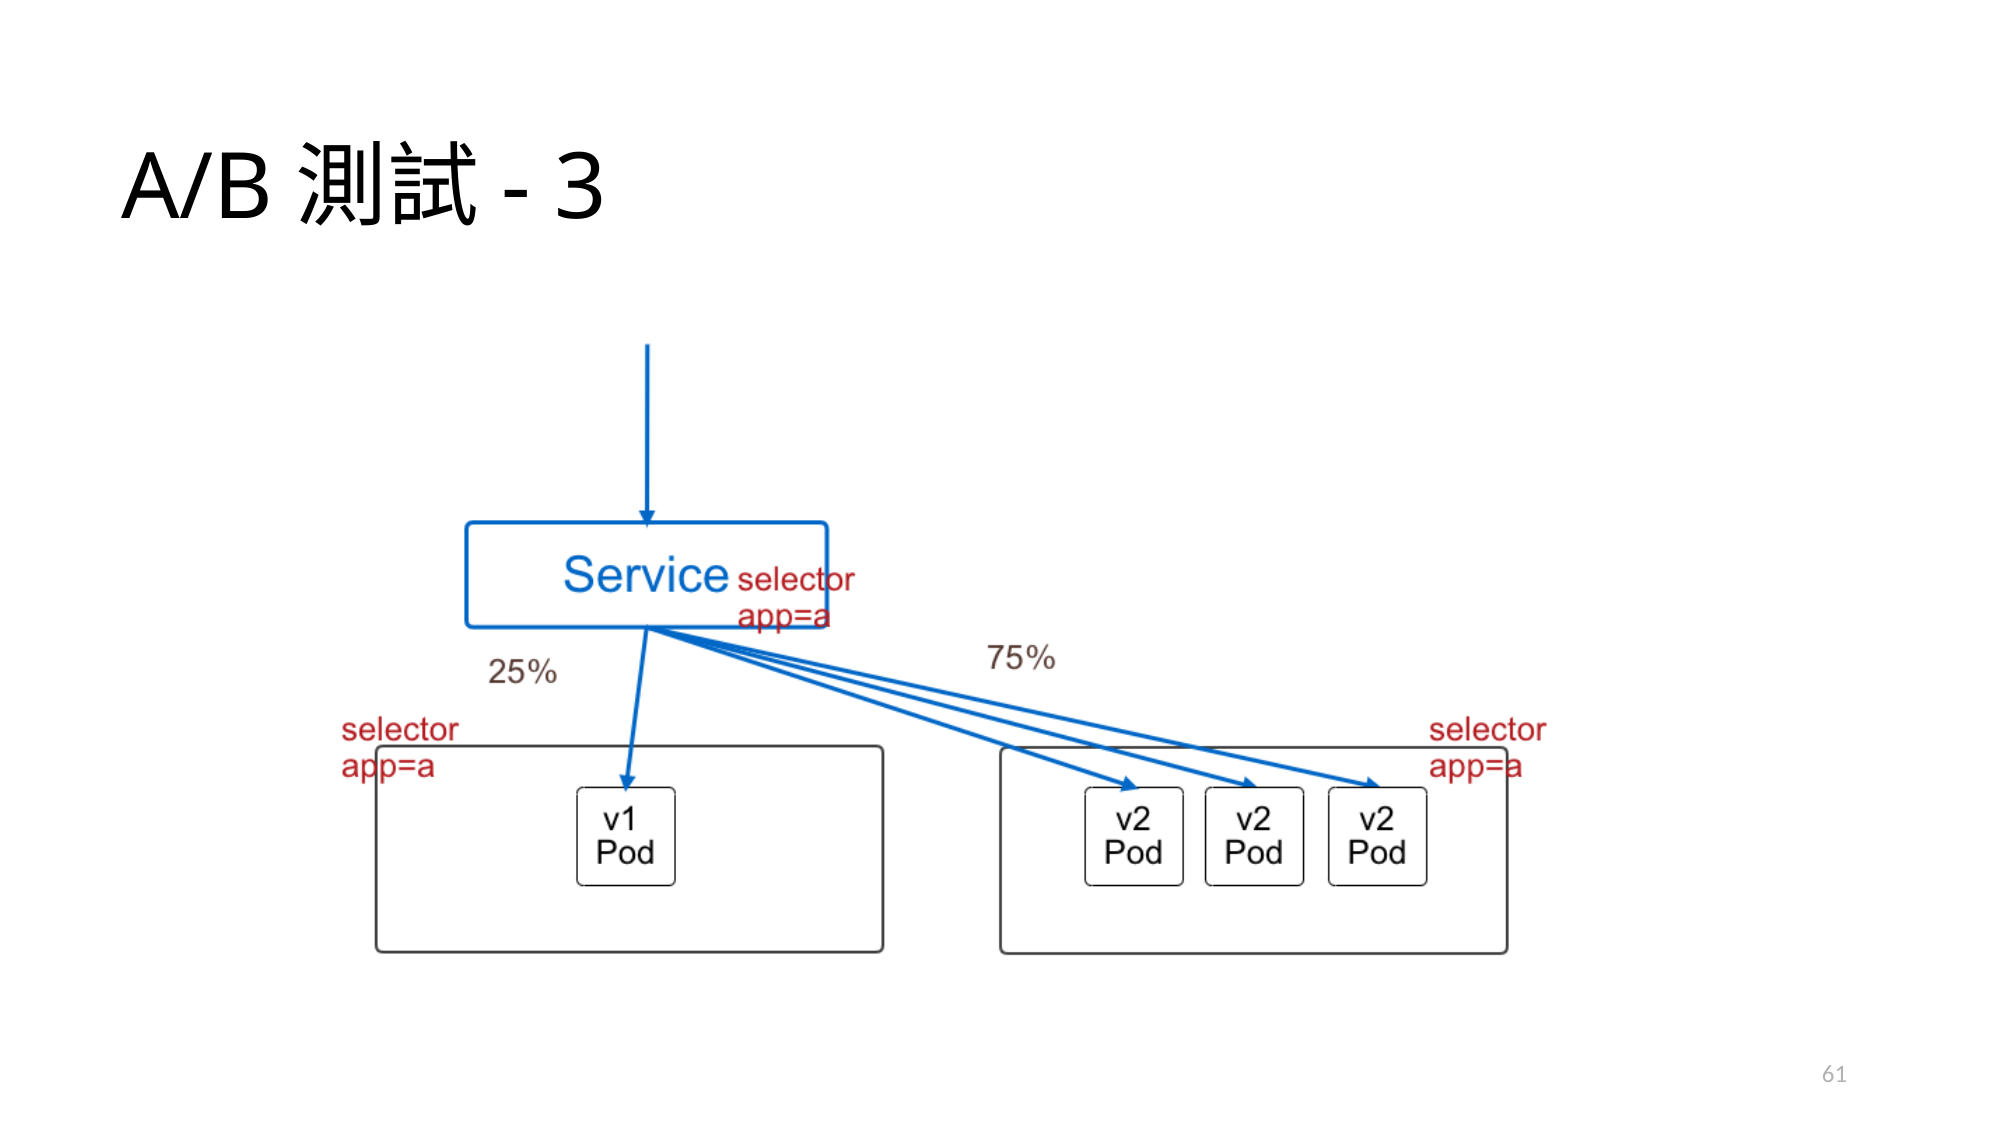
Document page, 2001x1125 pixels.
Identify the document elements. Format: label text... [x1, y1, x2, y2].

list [249, 299, 1751, 1014]
slide_number 61 [1412, 1042, 1863, 1103]
title A/B測試- 3 [106, 74, 1649, 304]
